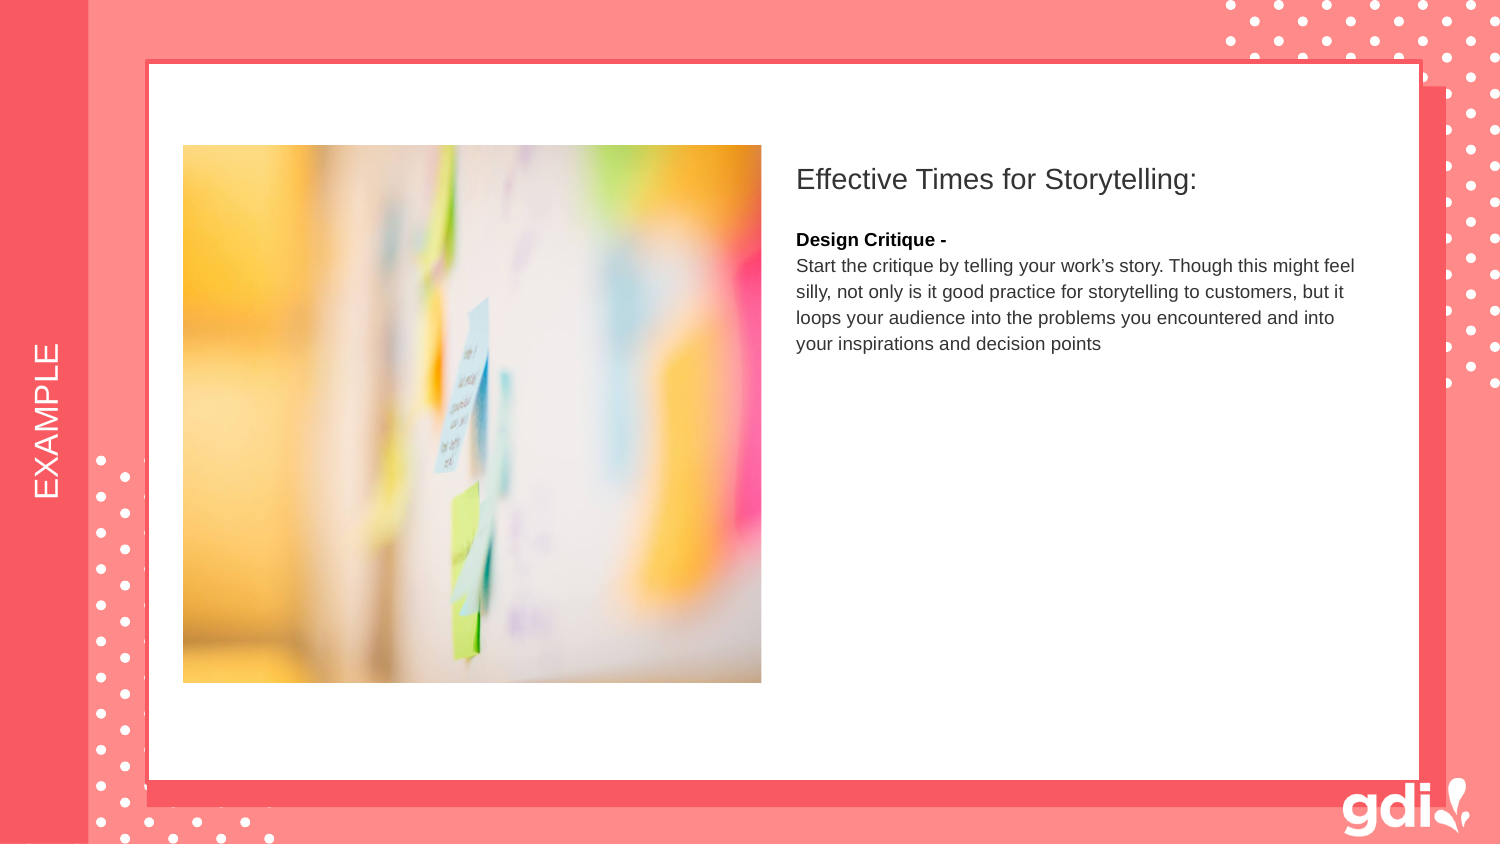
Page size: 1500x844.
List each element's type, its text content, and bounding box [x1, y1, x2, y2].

subtitle Effective Times for Storytelling: Design Critique - Start the critique by telling your work’s story. Though this might feel silly, not only is it good practice for storytelling to customers, but it loops your audience into the problems you encountered and into your inspirations and decision points [781, 145, 1375, 684]
picture [1342, 777, 1471, 838]
picture [182, 145, 762, 684]
title EXAMPLE [17, 41, 72, 803]
